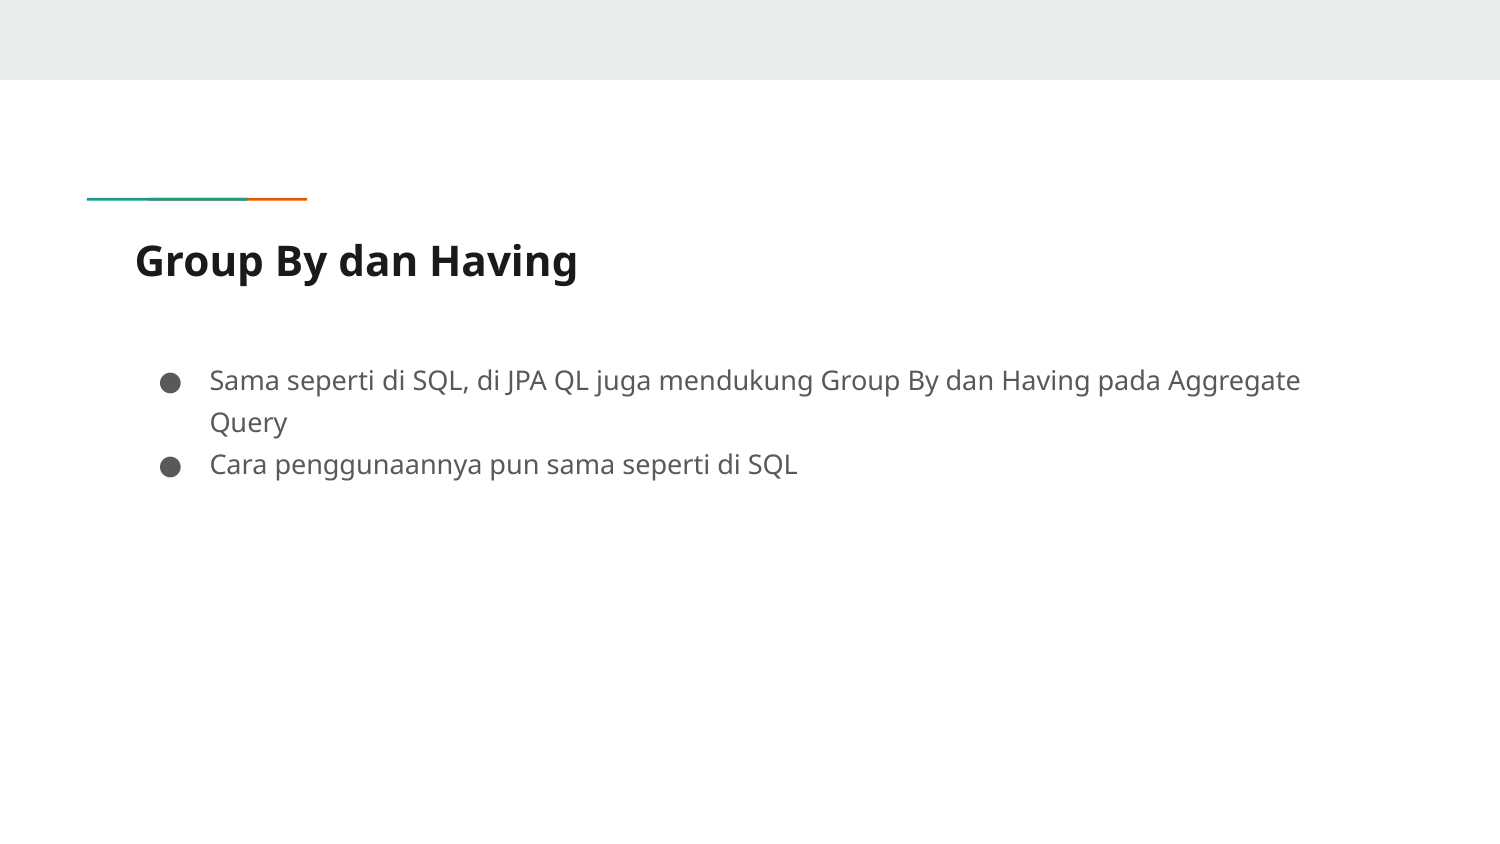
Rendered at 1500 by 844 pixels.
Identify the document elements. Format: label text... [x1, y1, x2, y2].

title Group By dan Having [119, 216, 1381, 305]
list Sama seperti di SQL, di JPA QL juga mendukung Group By dan Having pada Aggregate Query Cara penggunaannya pun sama seperti di SQL [119, 341, 1381, 712]
